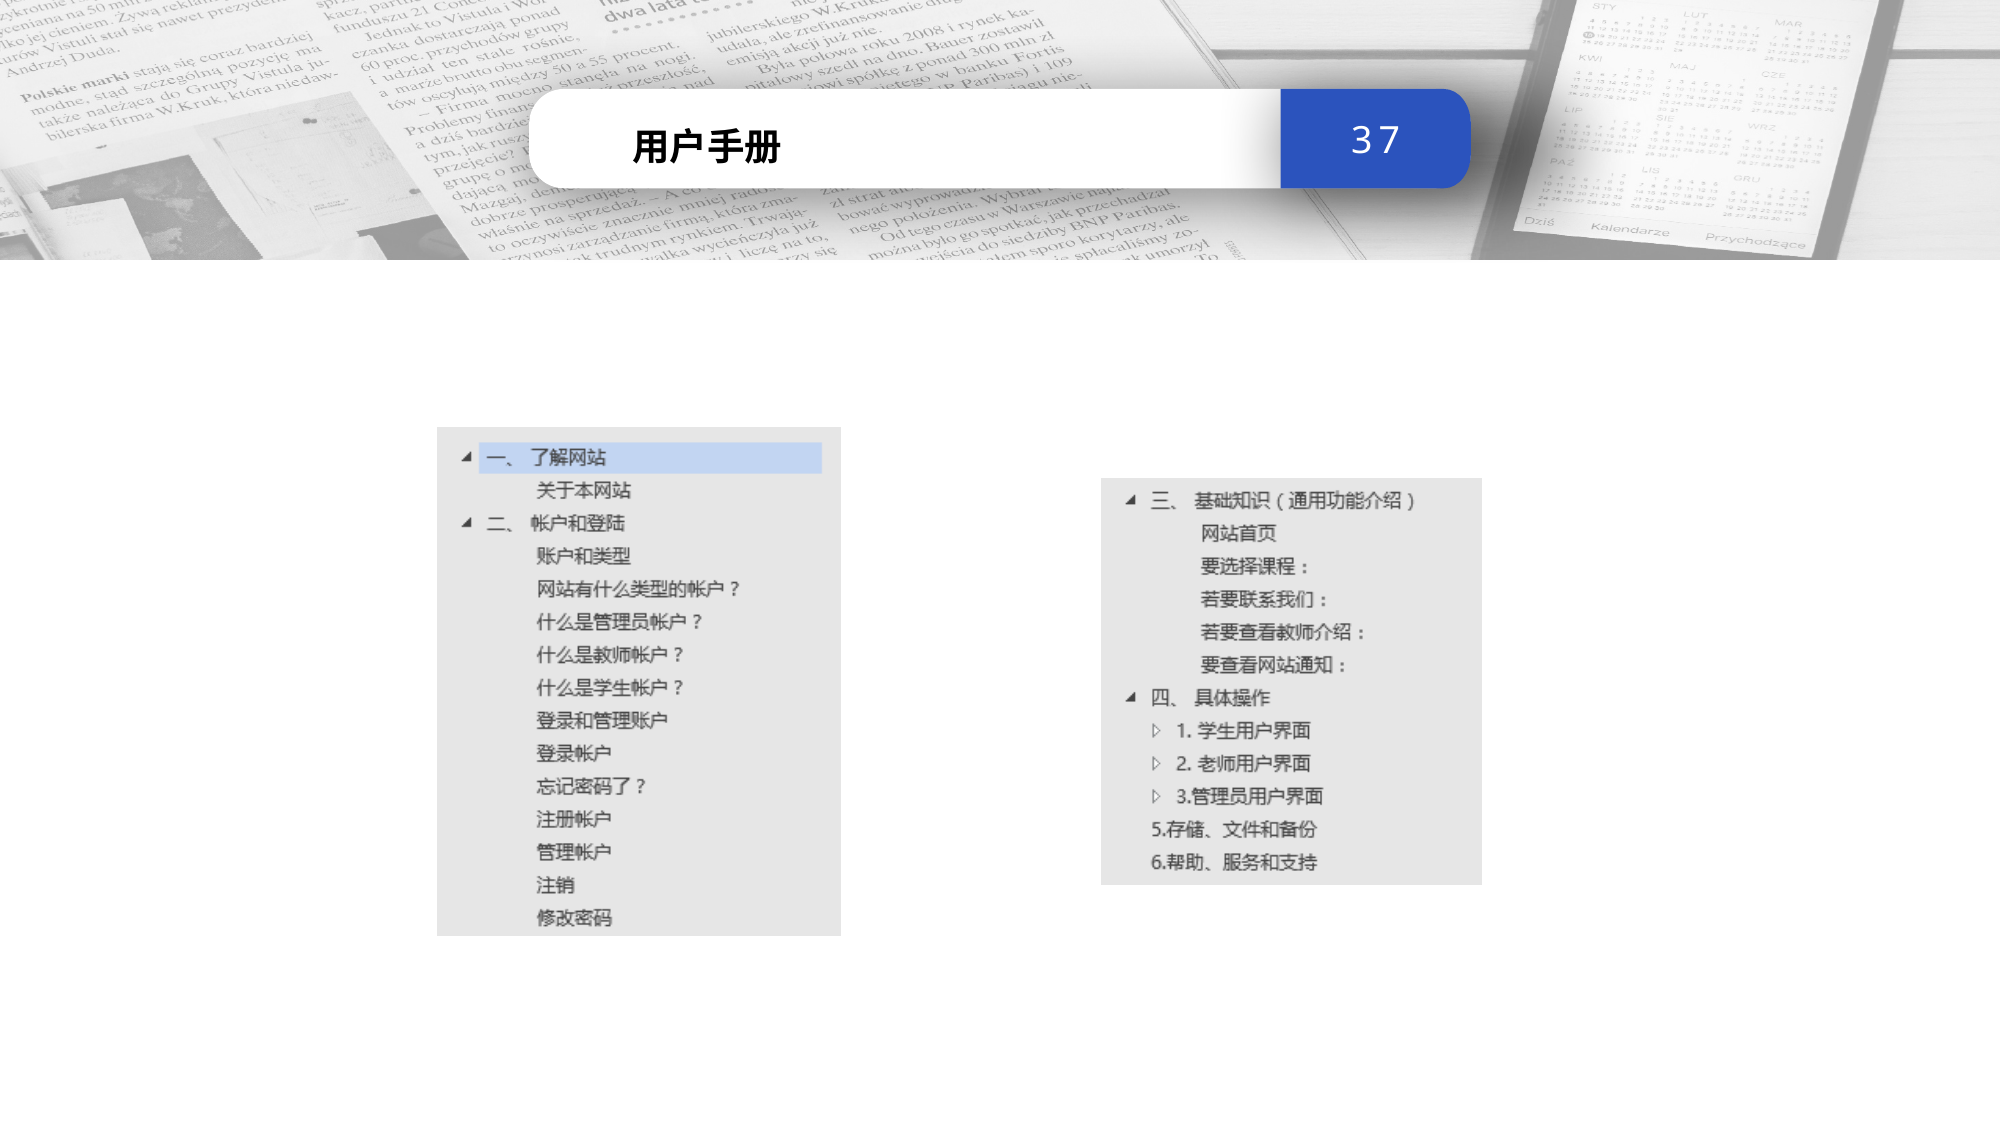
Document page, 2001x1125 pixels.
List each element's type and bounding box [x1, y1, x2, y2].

picture [437, 427, 841, 936]
text_box [0, 0, 2000, 1125]
text_box [529, 88, 1471, 189]
picture [1101, 478, 1482, 885]
